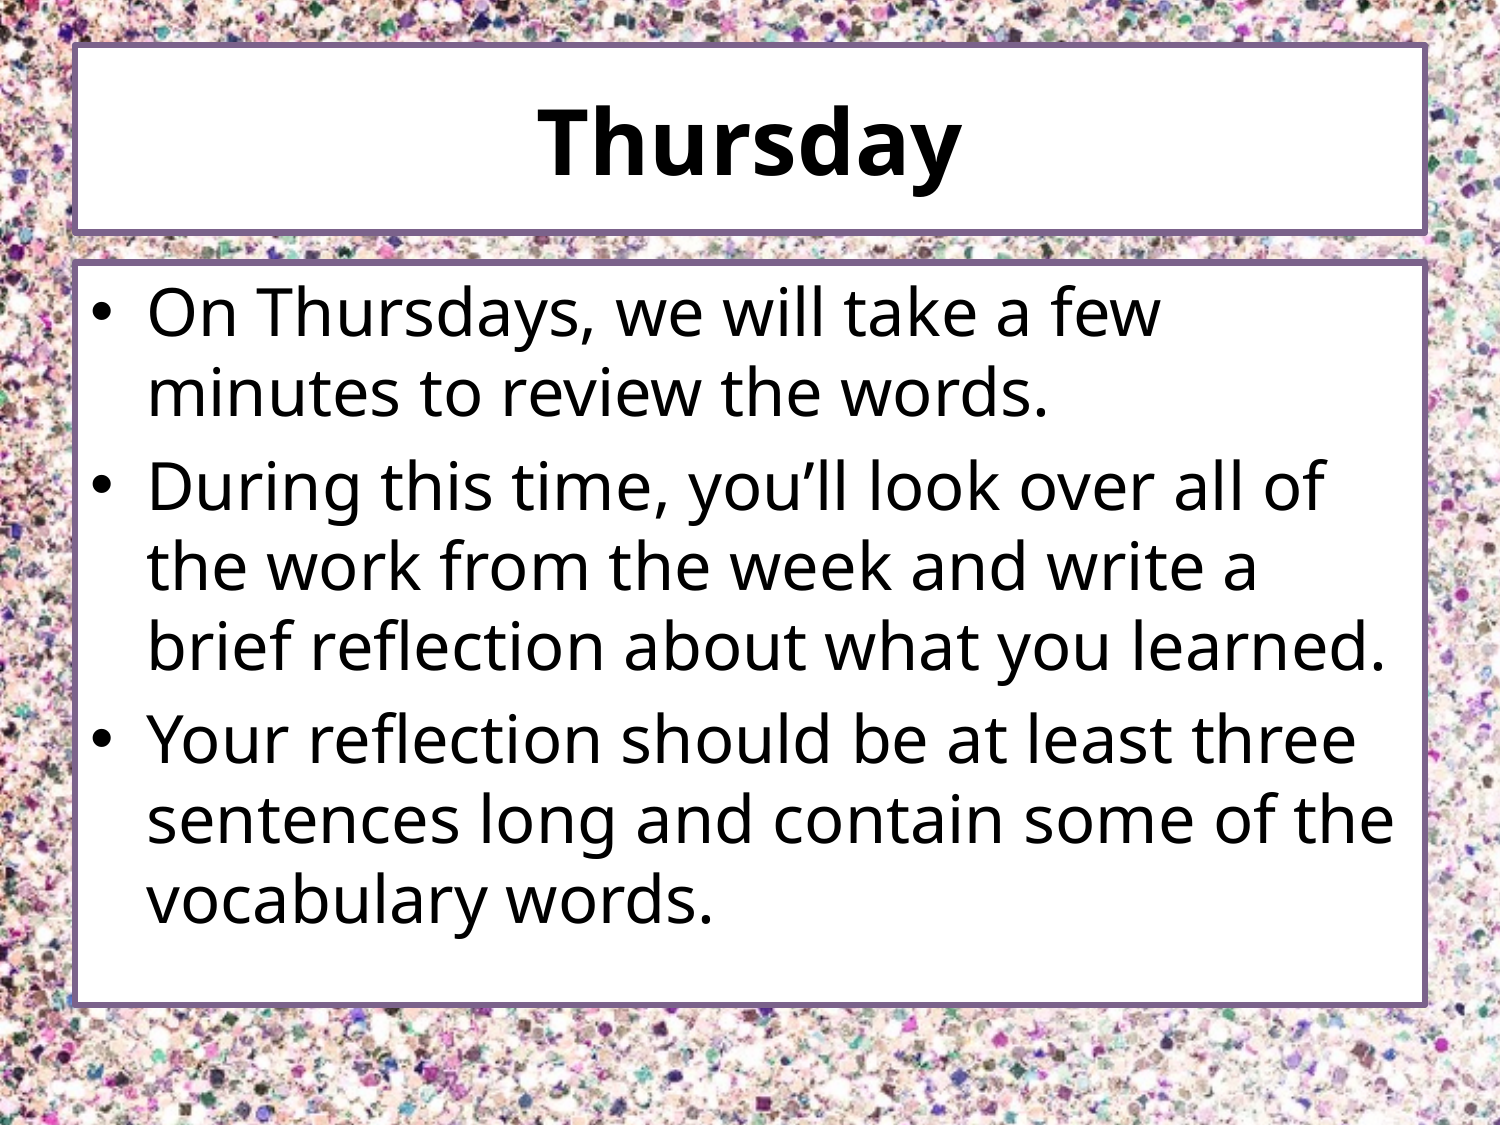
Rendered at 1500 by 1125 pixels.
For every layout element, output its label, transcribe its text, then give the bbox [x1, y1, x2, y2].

picture [0, 0, 1500, 1125]
list On Thursdays, we will take a few minutes to review the words. During this time, you’ll look over all of the work from the week and write a brief reflection about what you learned. Your reflection should be at least three sentences long and contain some of the vocabulary words. [72, 259, 1428, 1008]
title Thursday [72, 42, 1428, 236]
